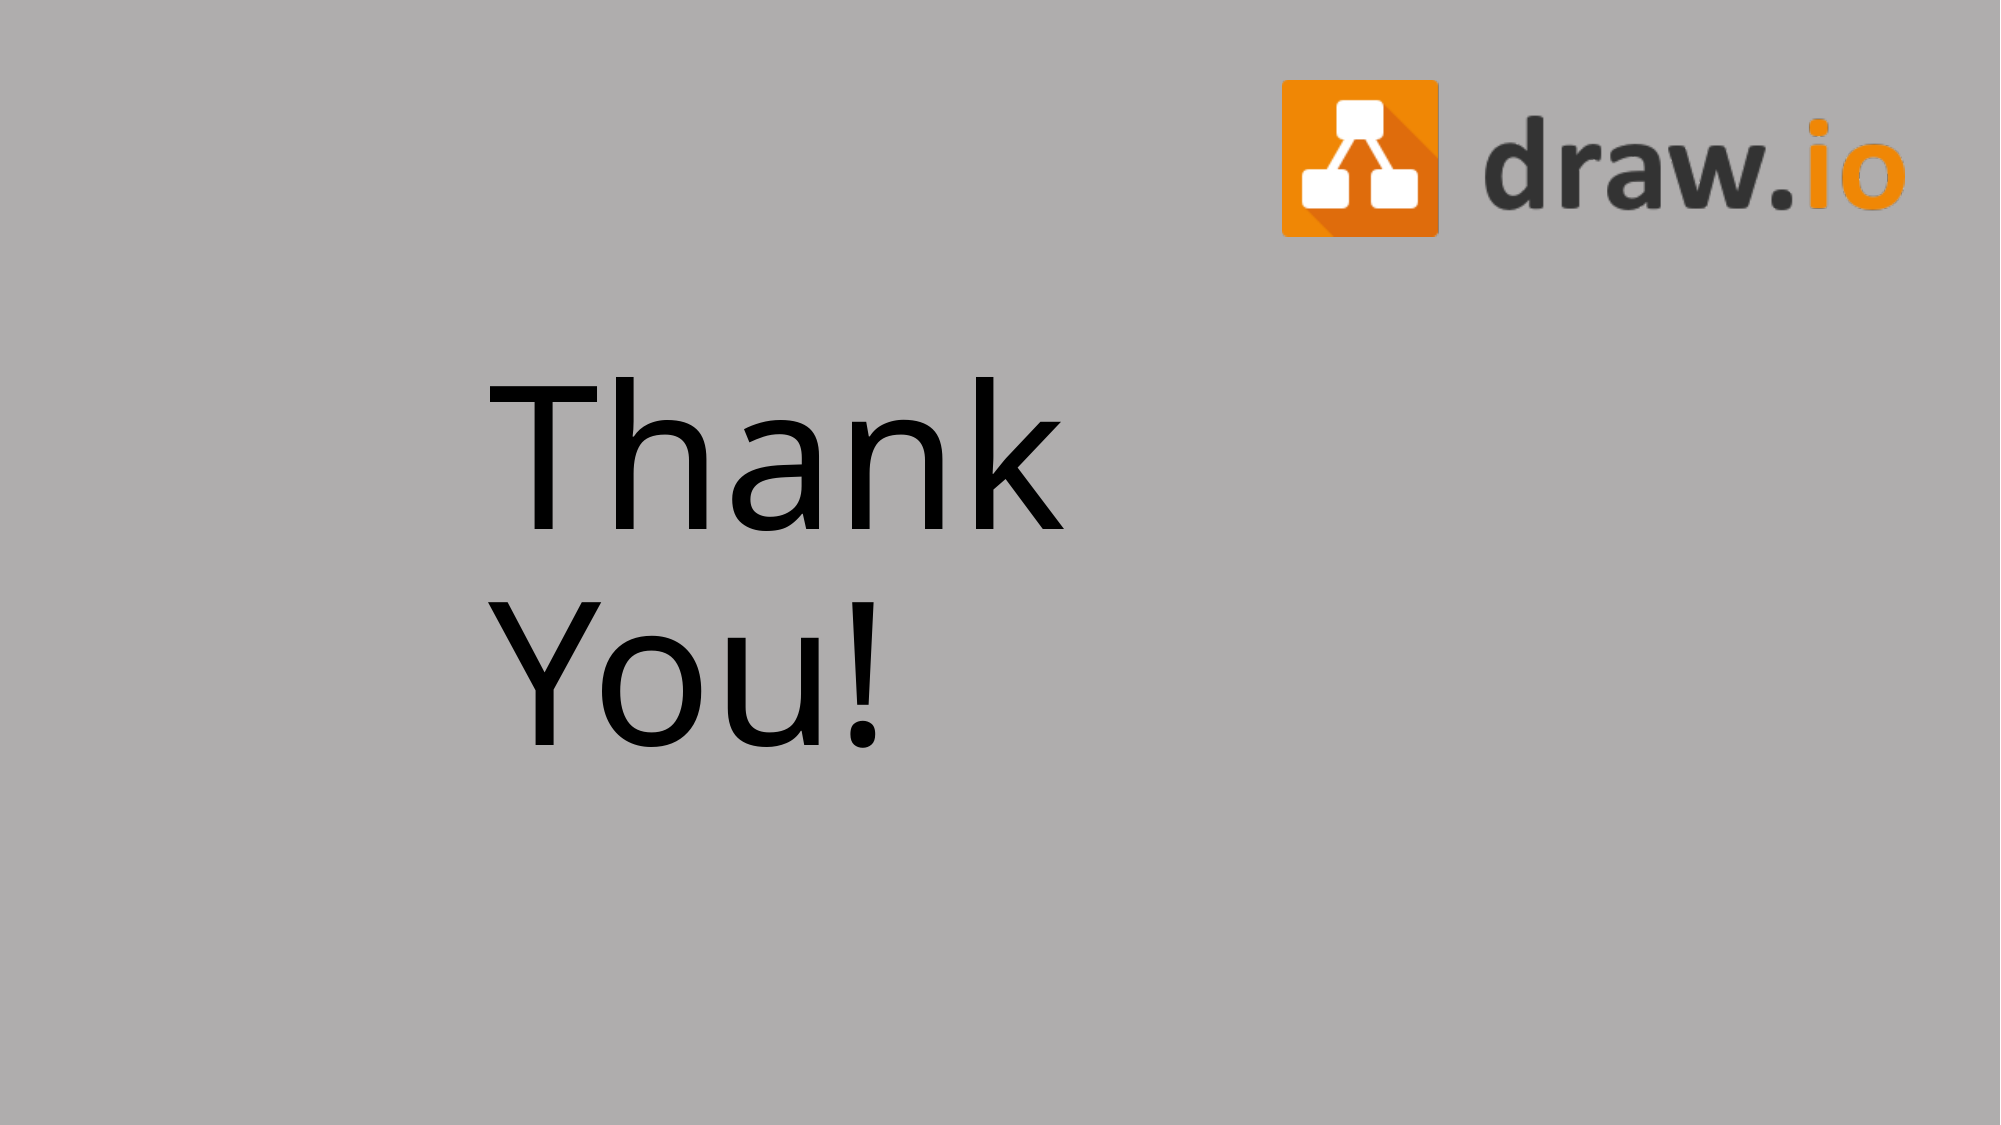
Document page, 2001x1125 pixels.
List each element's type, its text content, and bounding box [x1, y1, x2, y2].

title Thank You! [473, 328, 1527, 797]
picture [1282, 80, 1905, 237]
